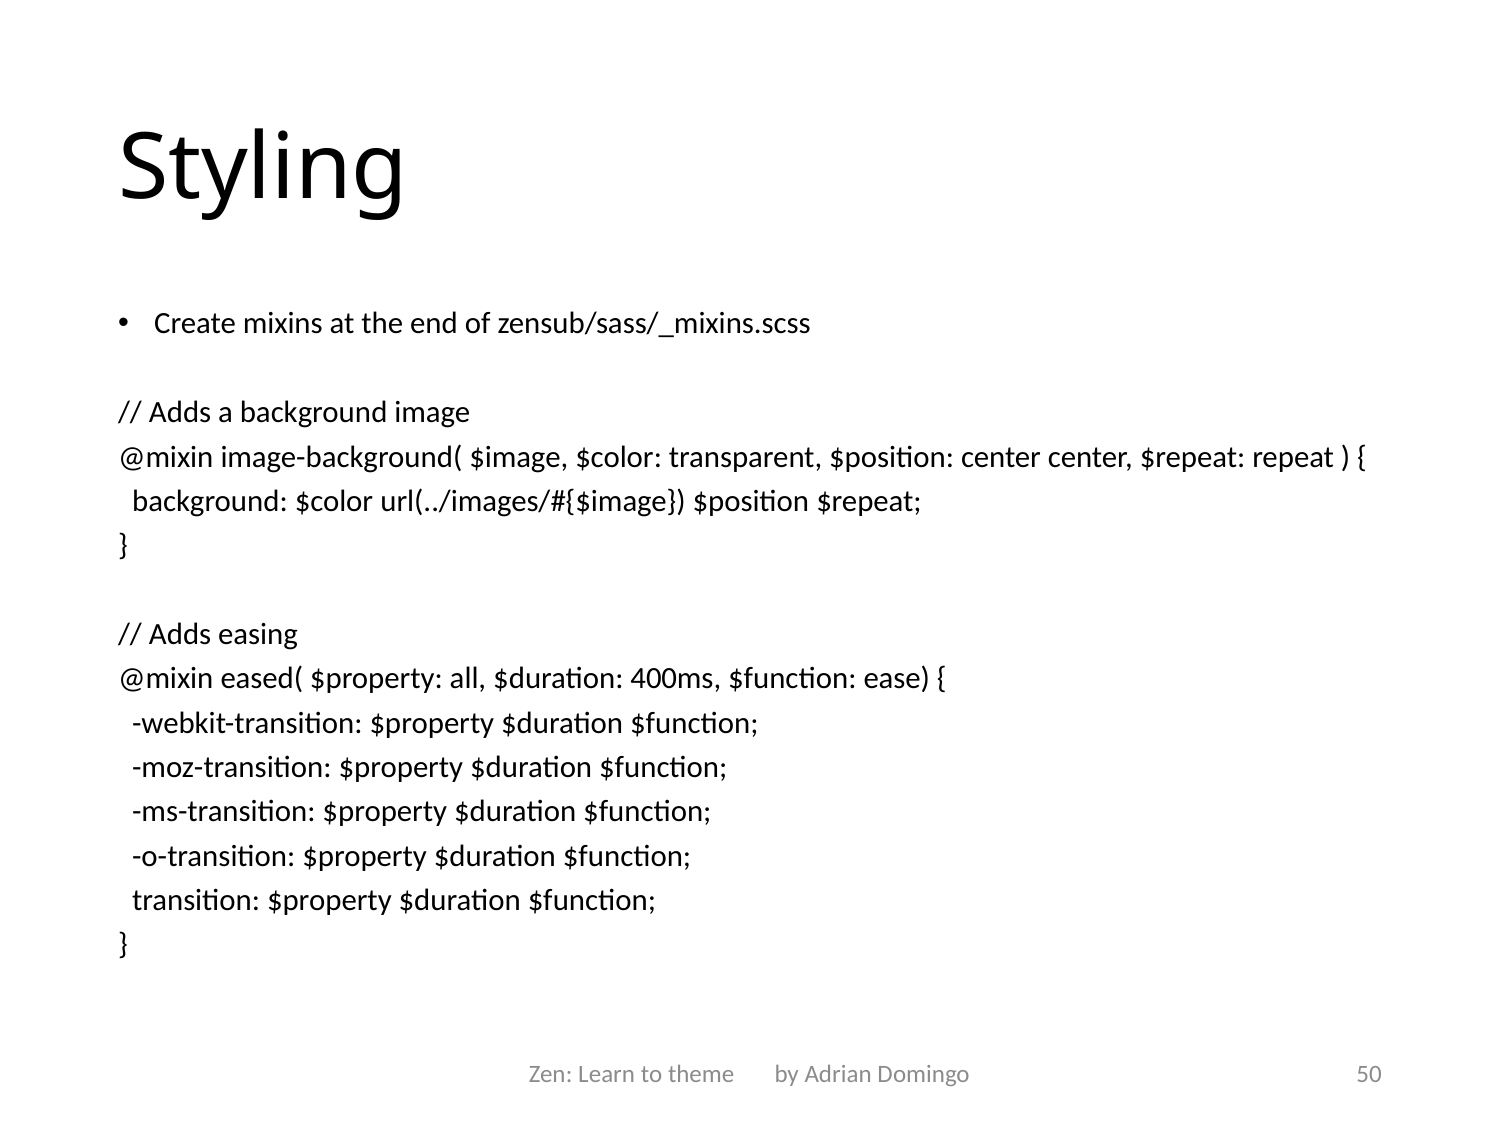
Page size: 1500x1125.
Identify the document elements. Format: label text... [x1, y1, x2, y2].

slide_number 50 [1059, 1042, 1397, 1103]
footer Zen: Learn to theme by Adrian Domingo [496, 1042, 1004, 1103]
title Styling [103, 59, 1397, 278]
list Create mixins at the end of zensub/sass/_mixins.scss // Adds a background image @mixin image-background( $image, $color: transparent, $position: center center, $repeat: repeat ) { background: $color url(../images/#{$image}) $position $repeat; } // Adds easing @mixin eased( $property: all, $duration: 400ms, $function: ease) { -webkit-transition: $property $duration $function; -moz-transition: $property $duration $function; -ms-transition: $property $duration $function; -o-transition: $property $duration $function; transition: $property $duration $function; } [103, 299, 1397, 1014]
